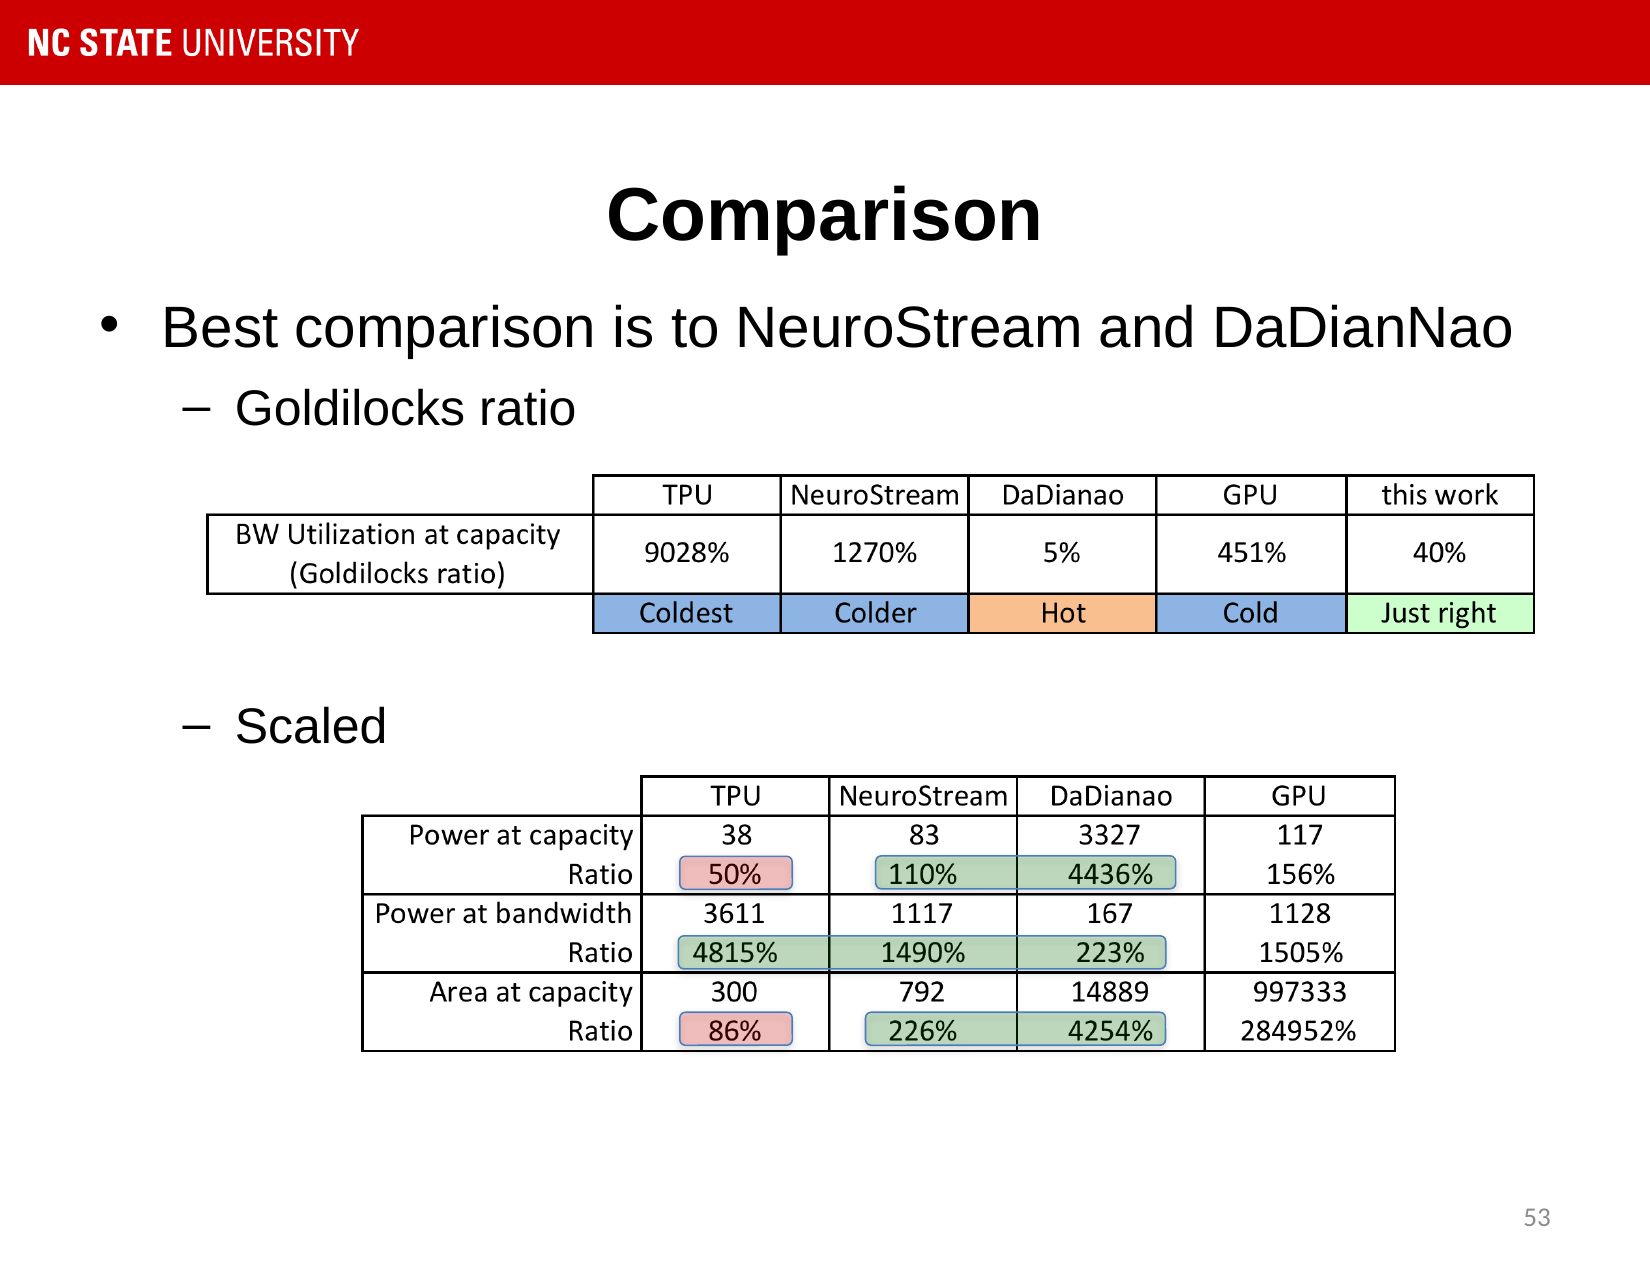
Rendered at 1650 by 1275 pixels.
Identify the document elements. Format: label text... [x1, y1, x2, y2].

picture [0, 0, 1650, 85]
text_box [205, 474, 1535, 634]
list Best comparison is to NeuroStream and DaDianNao Goldilocks ratio Scaled [82, 310, 1568, 1041]
slide_number 53 [1182, 1181, 1568, 1250]
title Comparison [82, 110, 1568, 310]
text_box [361, 775, 1396, 1052]
